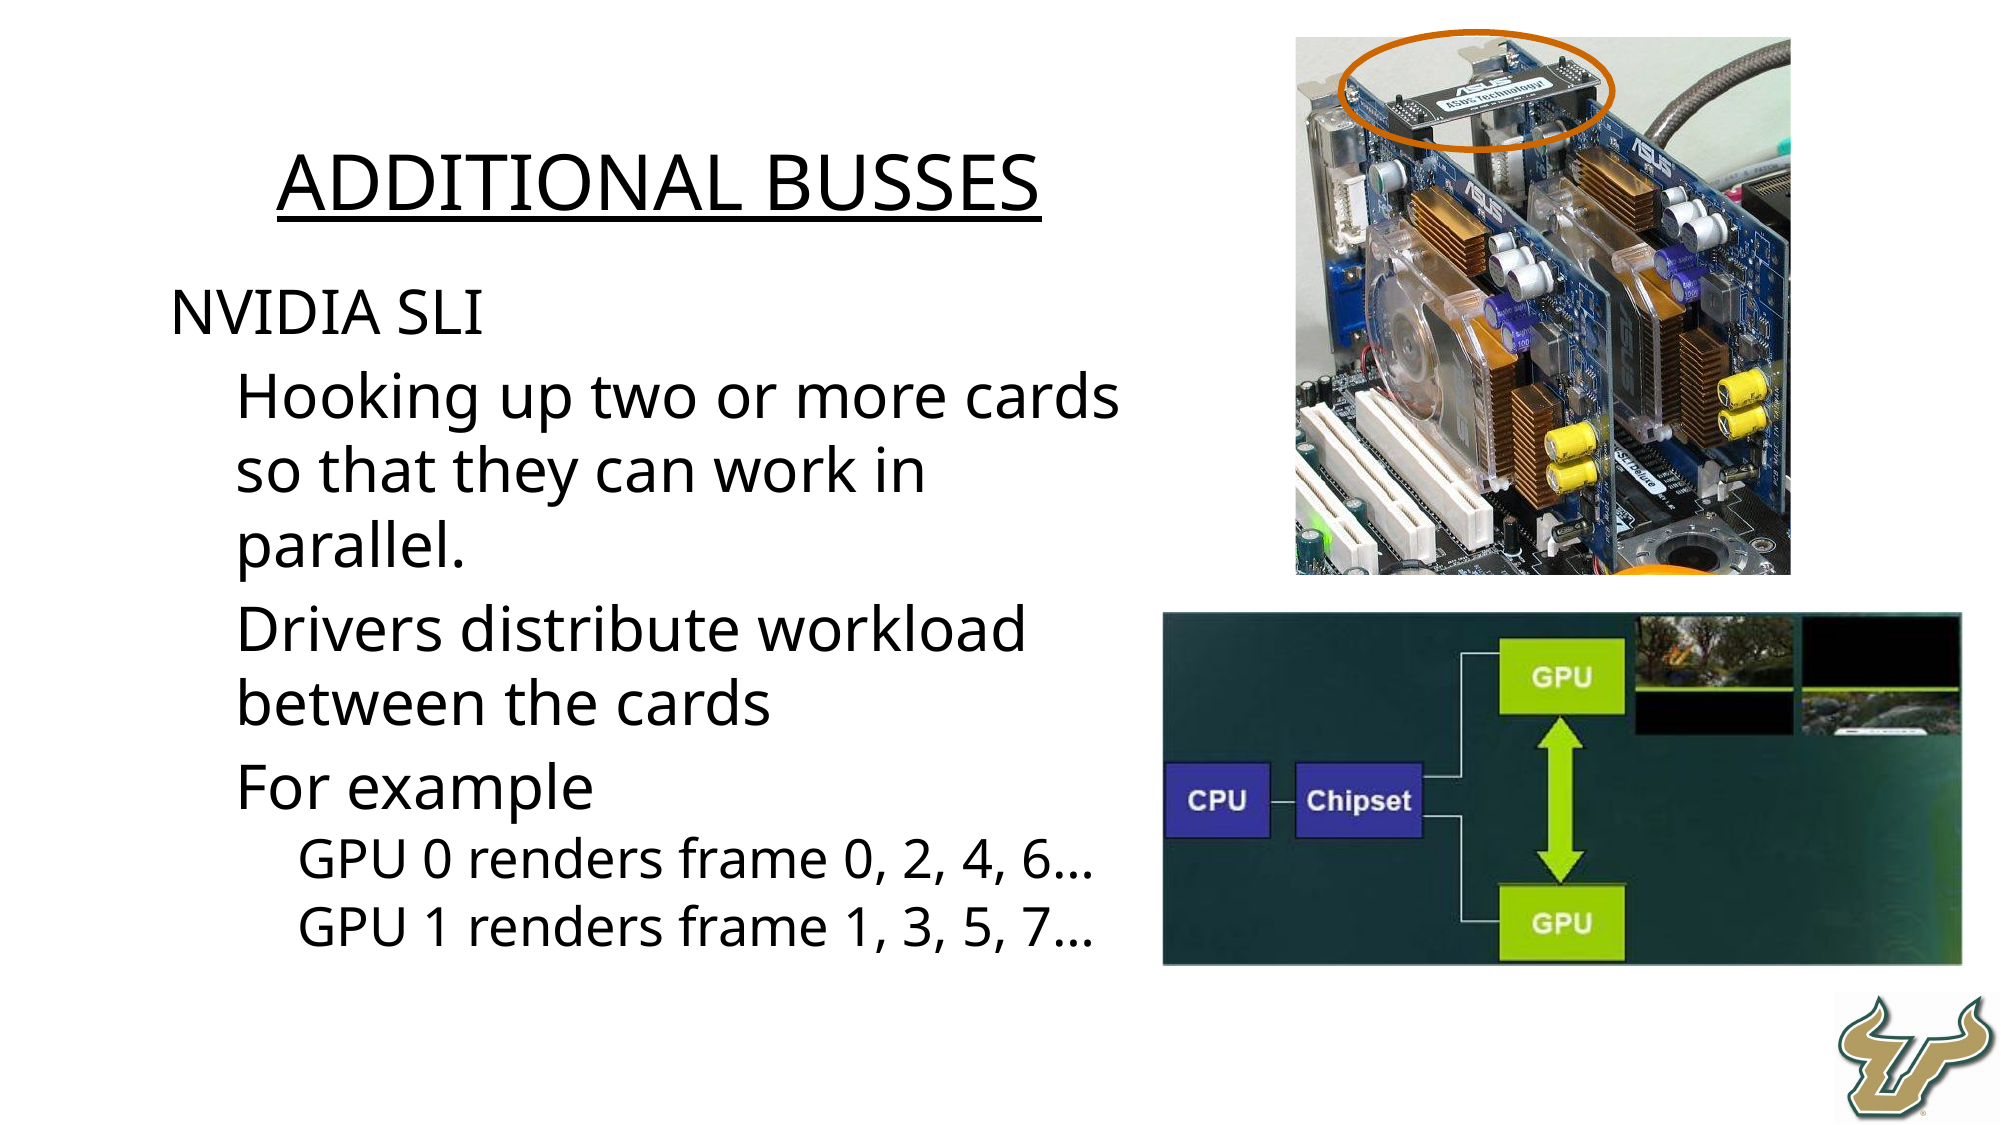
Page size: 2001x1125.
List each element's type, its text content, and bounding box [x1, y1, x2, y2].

picture [1835, 992, 2000, 1124]
text_box [1340, 32, 1613, 150]
list Additional busses NVIDIA SLI Hooking up two or more cards so that they can work in parallel. Drivers distribute workload between the cards For example GPU 0 renders frame 0, 2, 4, 6… GPU 1 renders frame 1, 3, 5, 7… [150, 135, 1163, 966]
text_box [1162, 612, 1963, 966]
text_box [1295, 37, 1791, 575]
